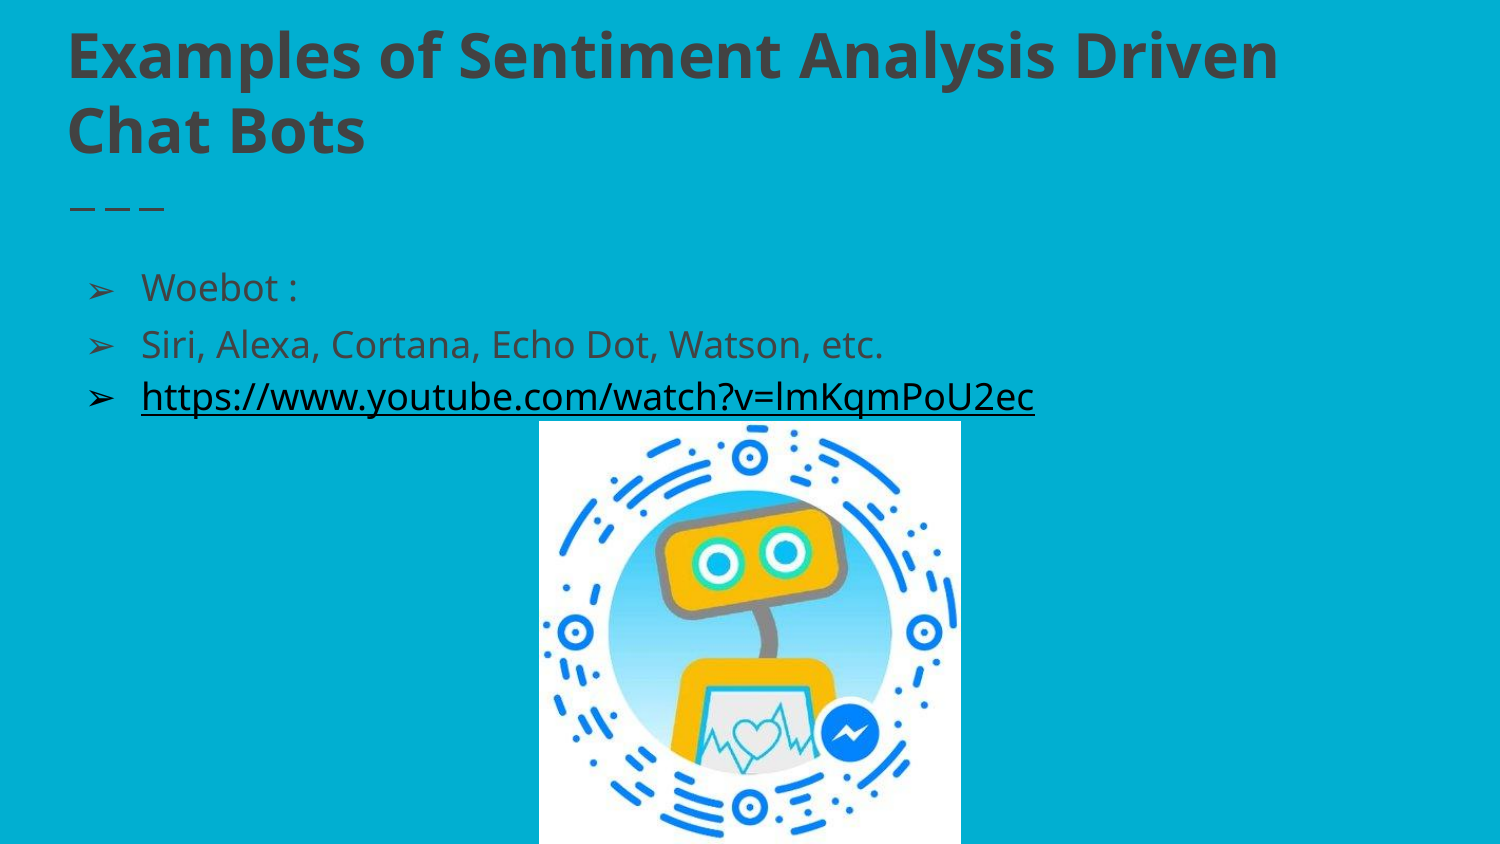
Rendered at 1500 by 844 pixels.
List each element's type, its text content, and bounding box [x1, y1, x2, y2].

picture [538, 421, 962, 844]
title Examples of Sentiment Analysis Driven Chat Bots [51, 61, 1449, 182]
list Woebot : https://woebot.io/ Siri, Alexa, Cortana, Echo Dot, Watson, etc. https://www.youtube.com/watch?v=lmKqmPoU2ec [51, 240, 1449, 750]
